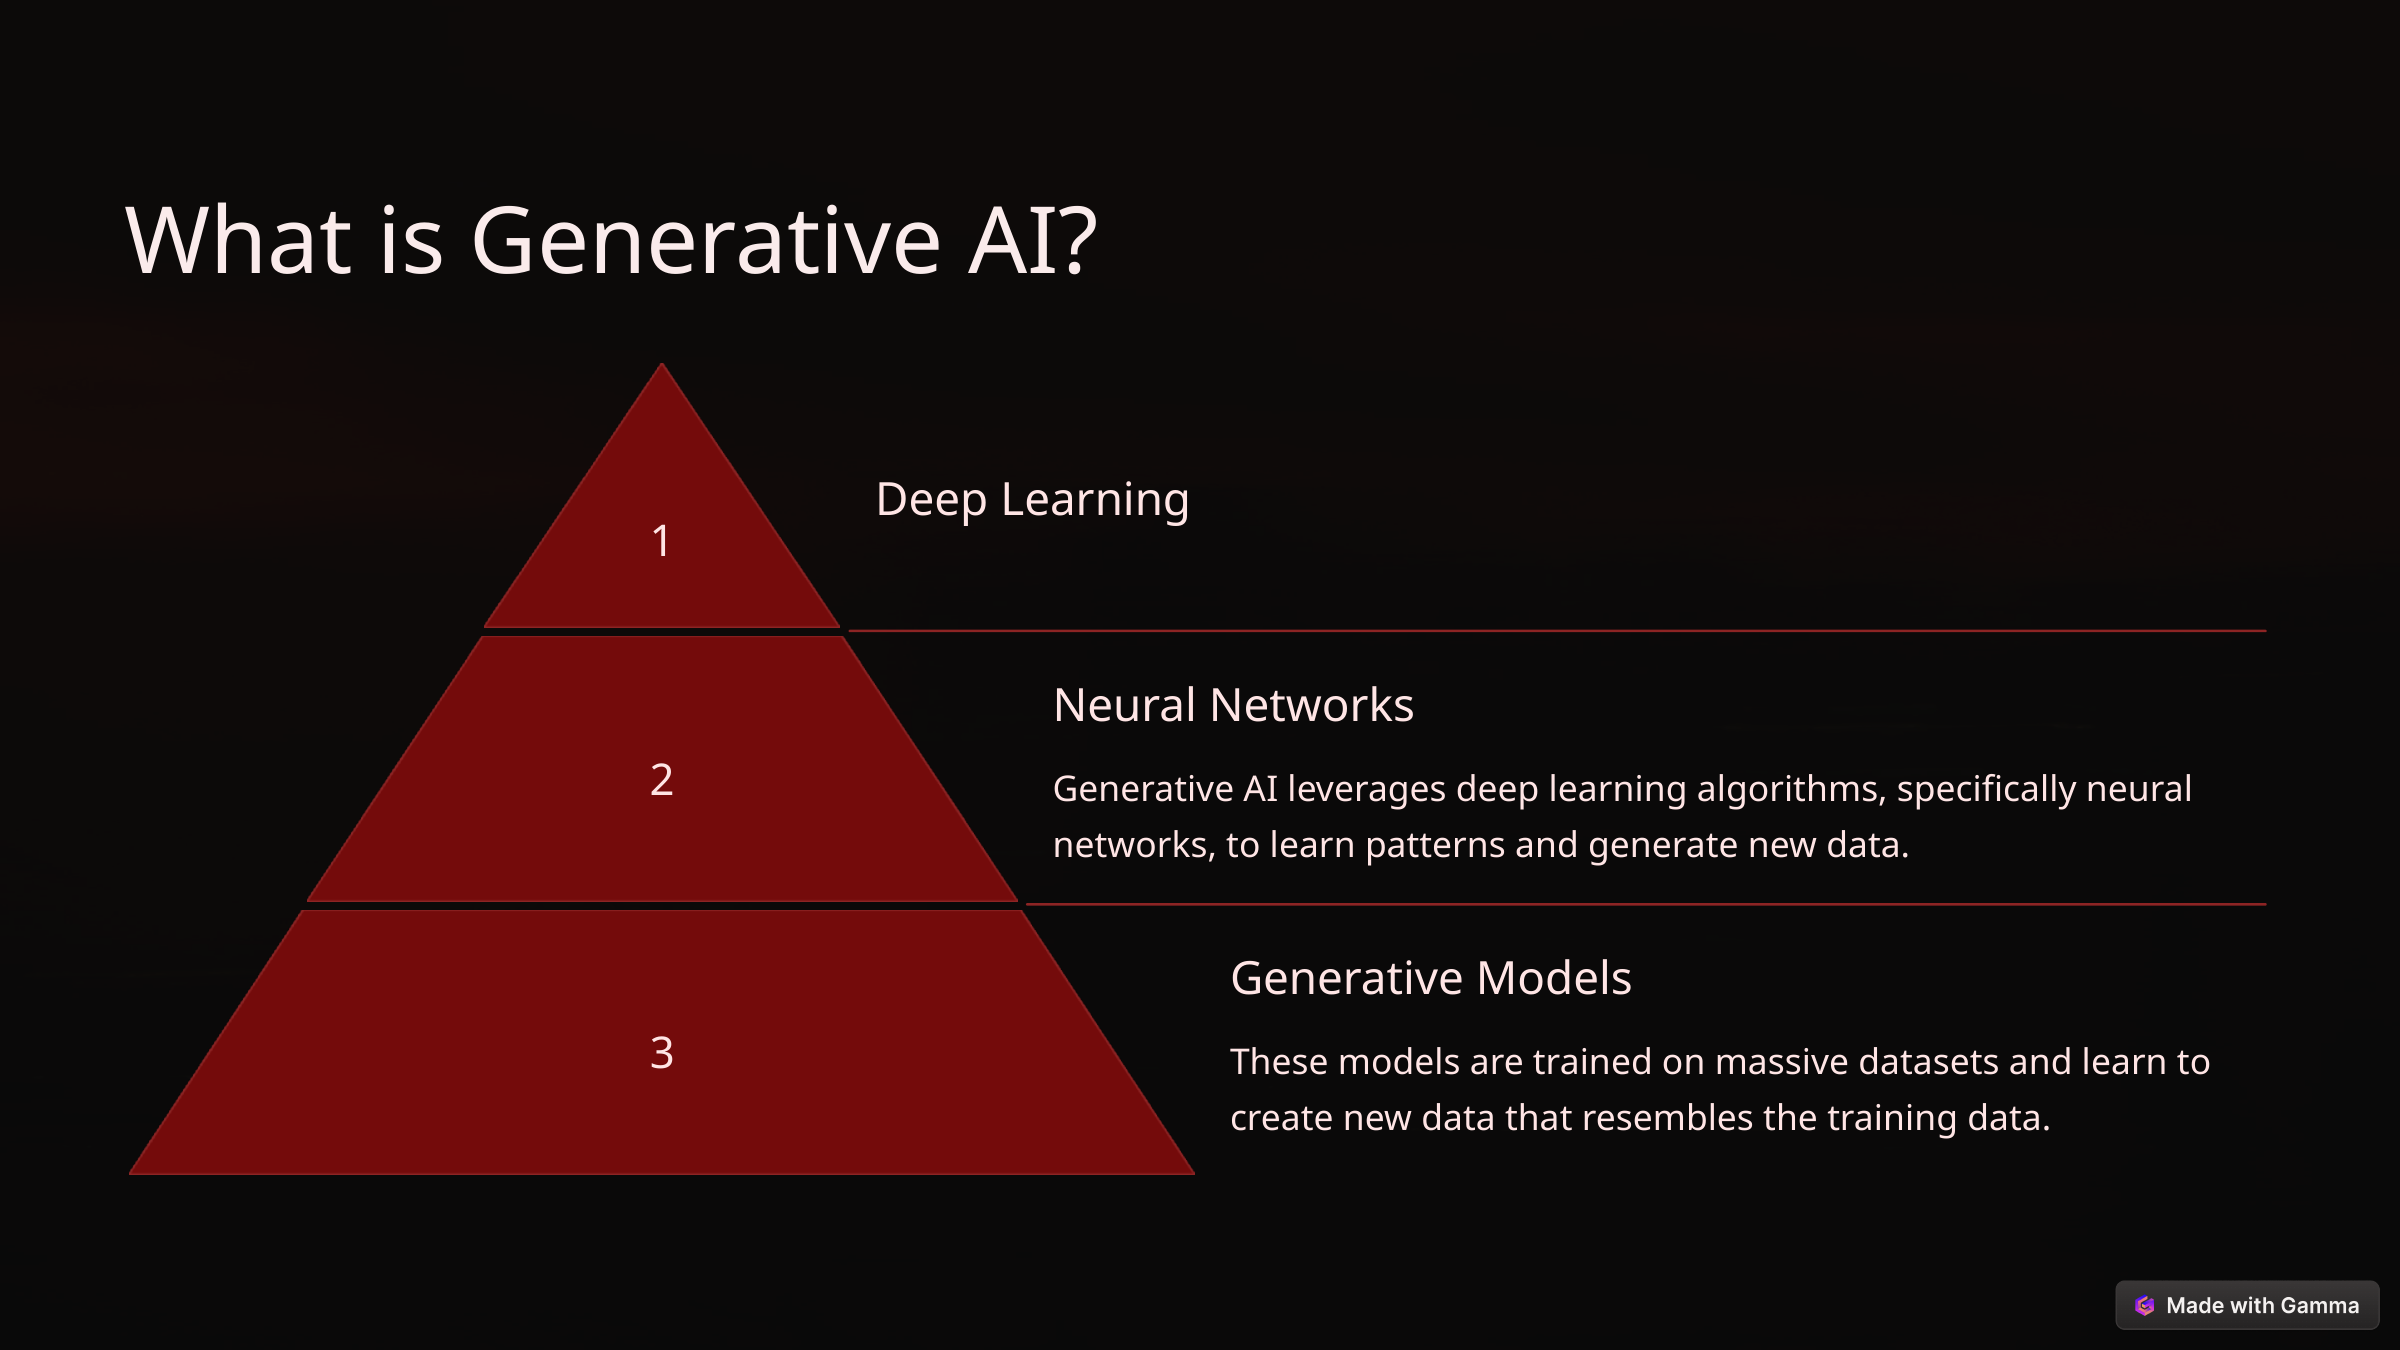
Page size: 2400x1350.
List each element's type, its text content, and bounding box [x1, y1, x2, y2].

text_box Neural Networks [1052, 672, 1521, 731]
text_box Generative AI leverages deep learning algorithms, specifically neural networks, to learn patterns and generate new data. [1052, 751, 2241, 866]
picture [129, 910, 1195, 1175]
text_box What is Generative AI? [124, 175, 1399, 293]
picture [307, 636, 1018, 902]
picture [484, 363, 840, 628]
text_box Deep Learning [875, 466, 1277, 525]
text_box [848, 629, 2267, 633]
text_box Generative Models [1230, 945, 1748, 1004]
text_box These models are trained on massive datasets and learn to create new data that resembles the training data. [1230, 1025, 2240, 1140]
picture [2106, 1271, 2389, 1339]
